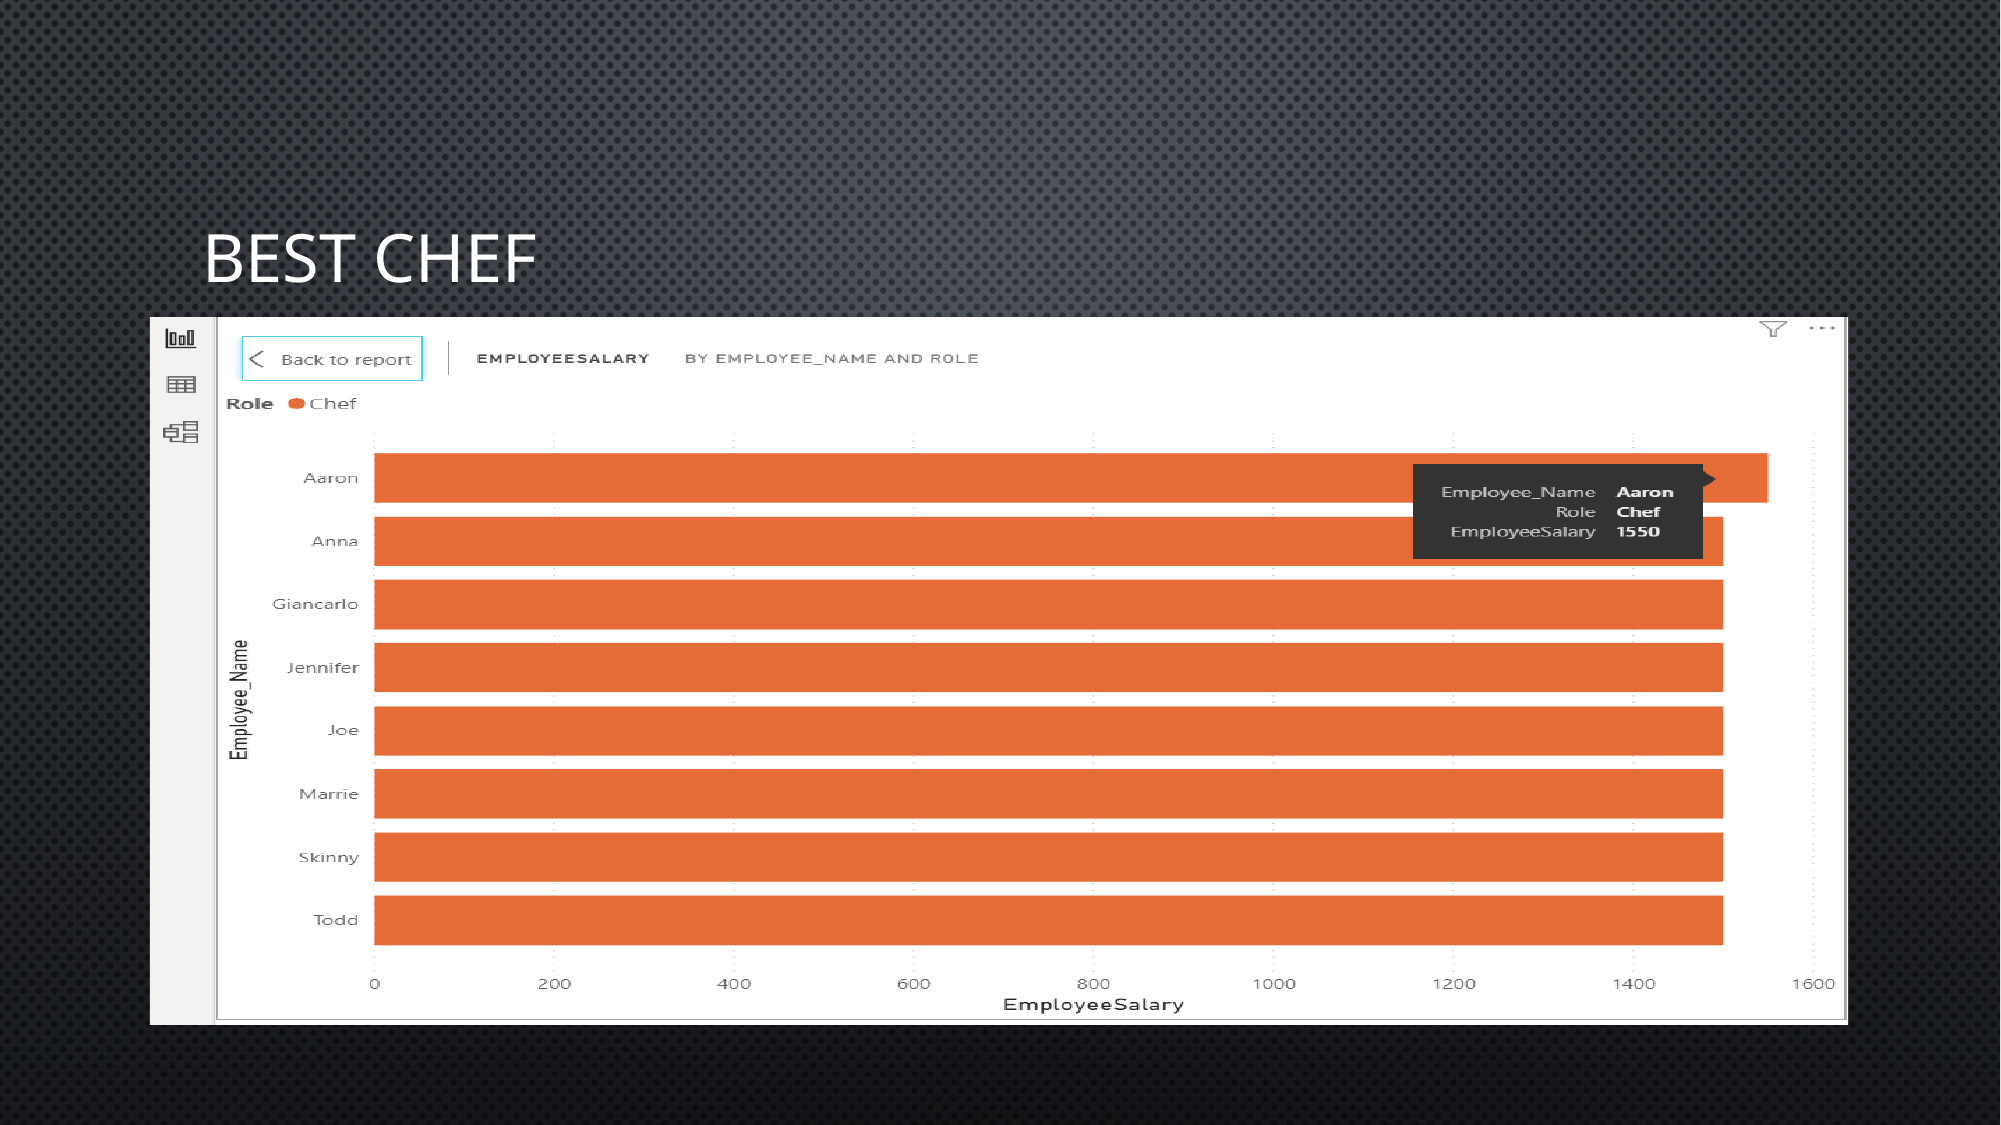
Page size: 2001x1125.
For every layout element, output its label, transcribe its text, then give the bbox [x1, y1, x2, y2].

title BEST CHEF [187, 99, 1813, 316]
picture [149, 316, 1849, 1026]
